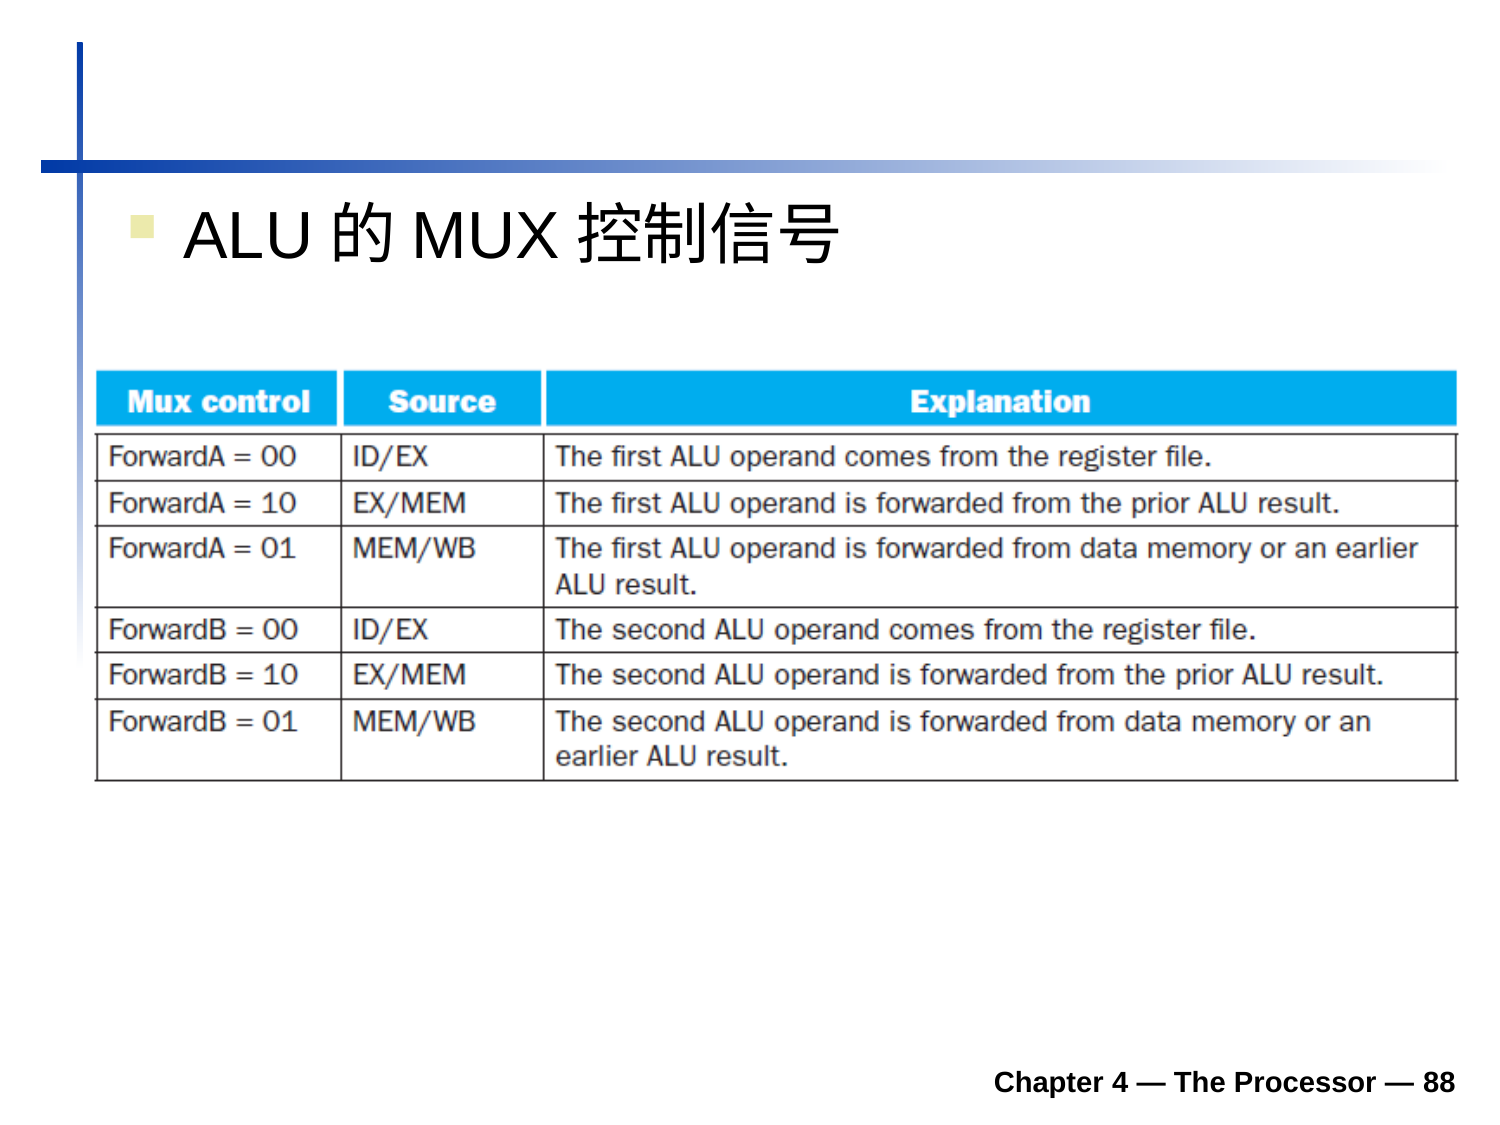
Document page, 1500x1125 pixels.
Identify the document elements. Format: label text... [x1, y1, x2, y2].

footer Chapter 4 — The Processor — 88 [277, 1046, 1471, 1106]
list ALU的MUX控制信号 [112, 184, 1469, 327]
picture [88, 366, 1465, 788]
